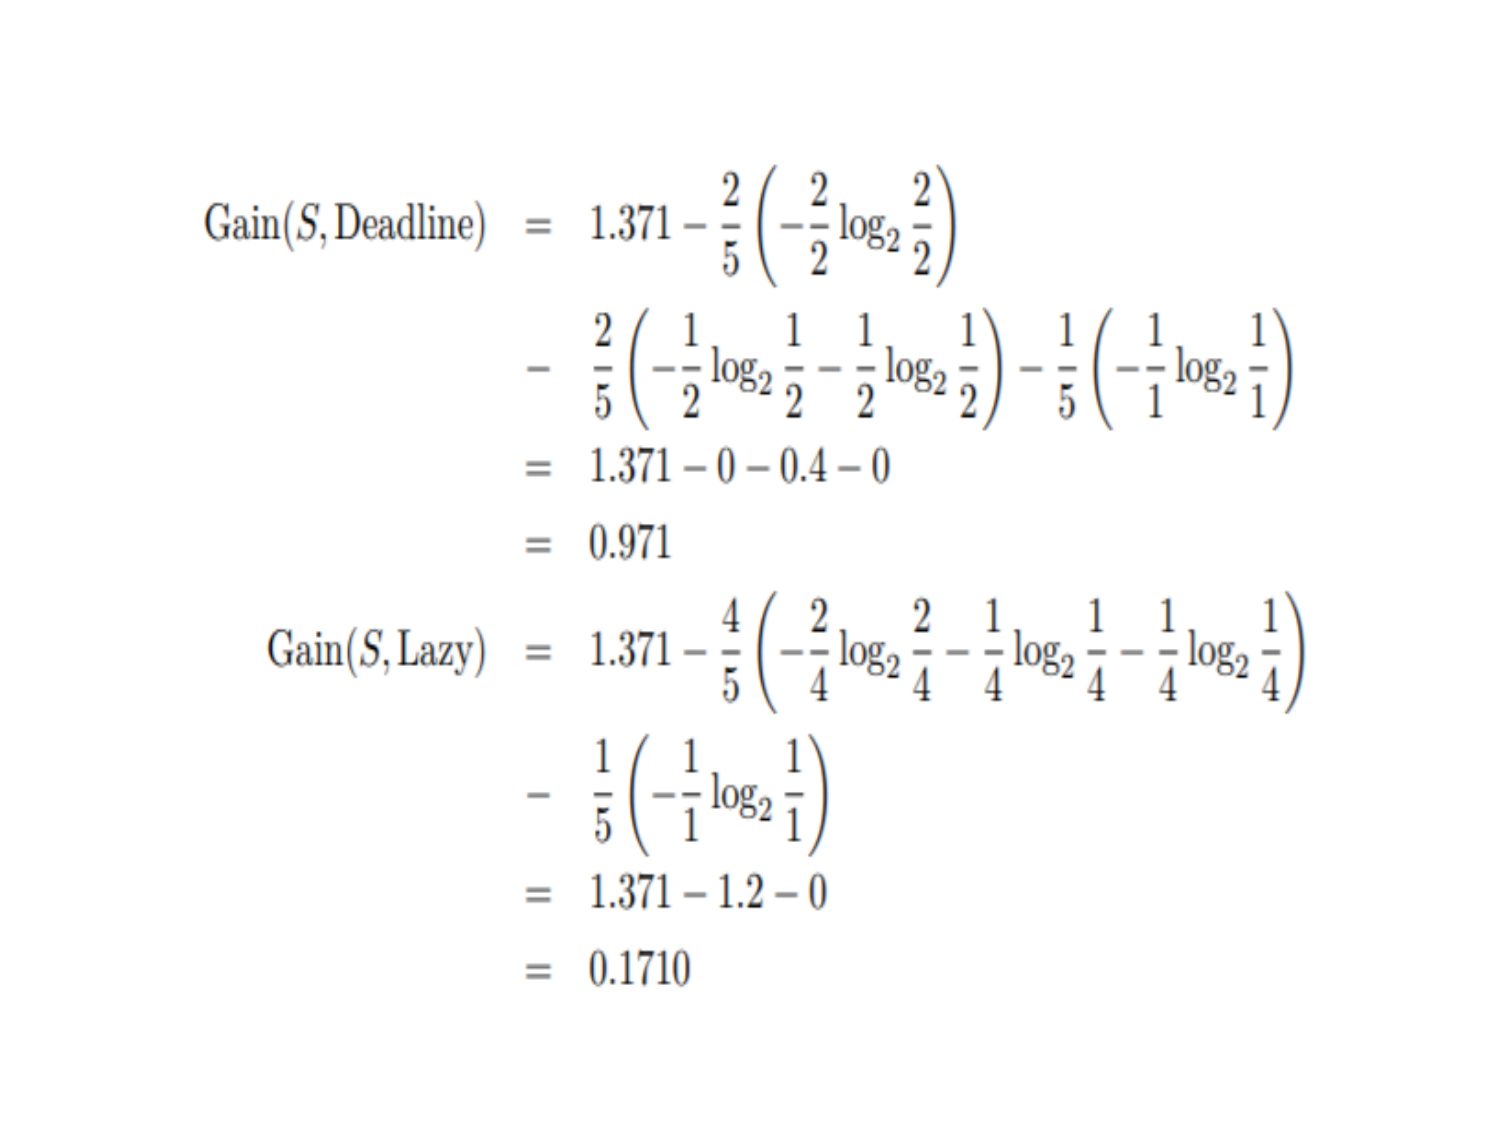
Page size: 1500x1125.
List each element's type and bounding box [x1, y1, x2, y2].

picture [137, 112, 1363, 1013]
